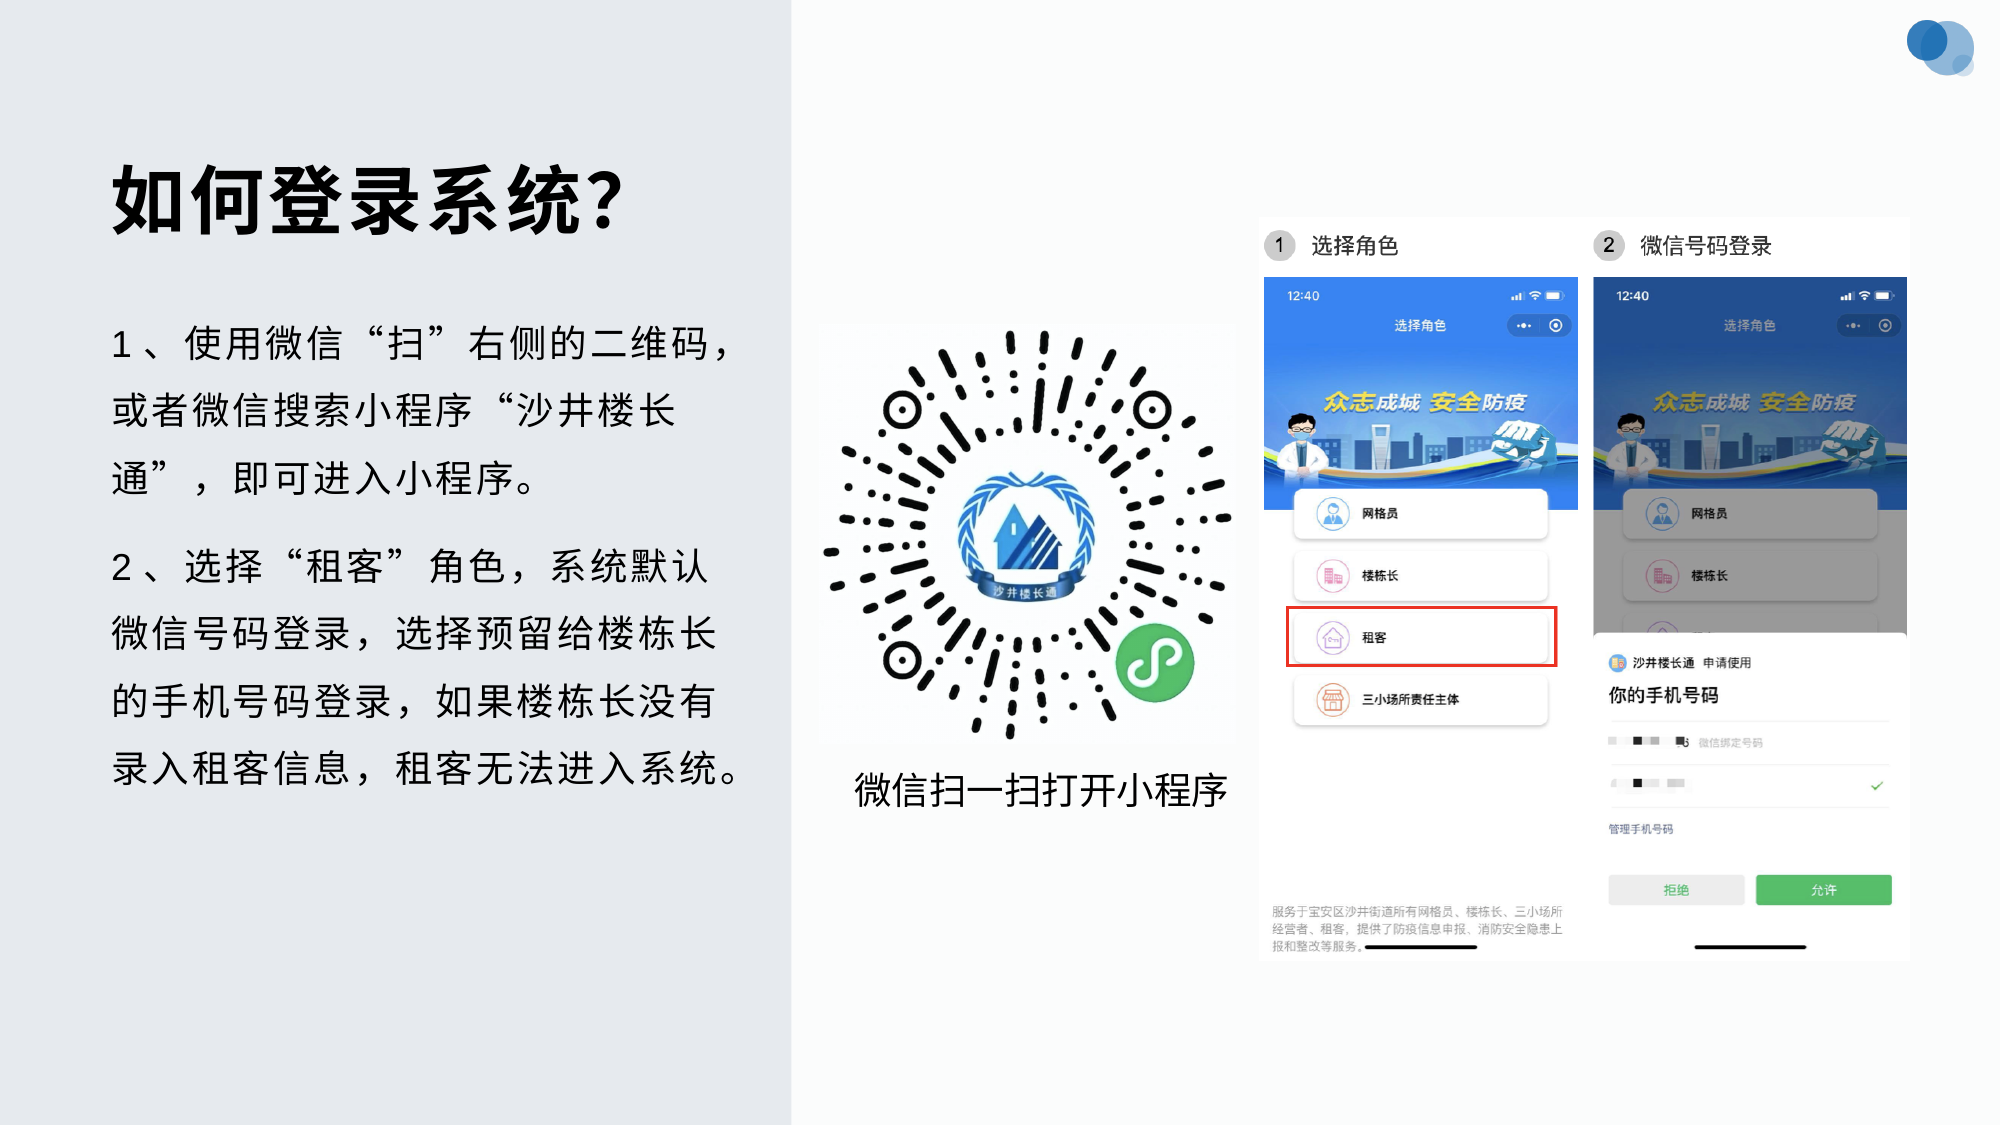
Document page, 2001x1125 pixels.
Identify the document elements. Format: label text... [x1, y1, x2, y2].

text_box 微信扫一扫打开小程序 [839, 759, 1245, 820]
title 如何登录系统？ [95, 126, 746, 272]
list 1、使用微信“扫”右侧的二维码，或者微信搜索小程序“沙井楼长通”，即可进入小程序。 2、选择“租客”角色，系统默认微信号码登录，选择预留给楼栋长的手机号码登录，如果楼栋长没有录入租客信息，租客无法进入系统。 [96, 289, 746, 961]
picture [1259, 217, 1910, 961]
picture [819, 324, 1236, 744]
picture [1881, 0, 2000, 97]
